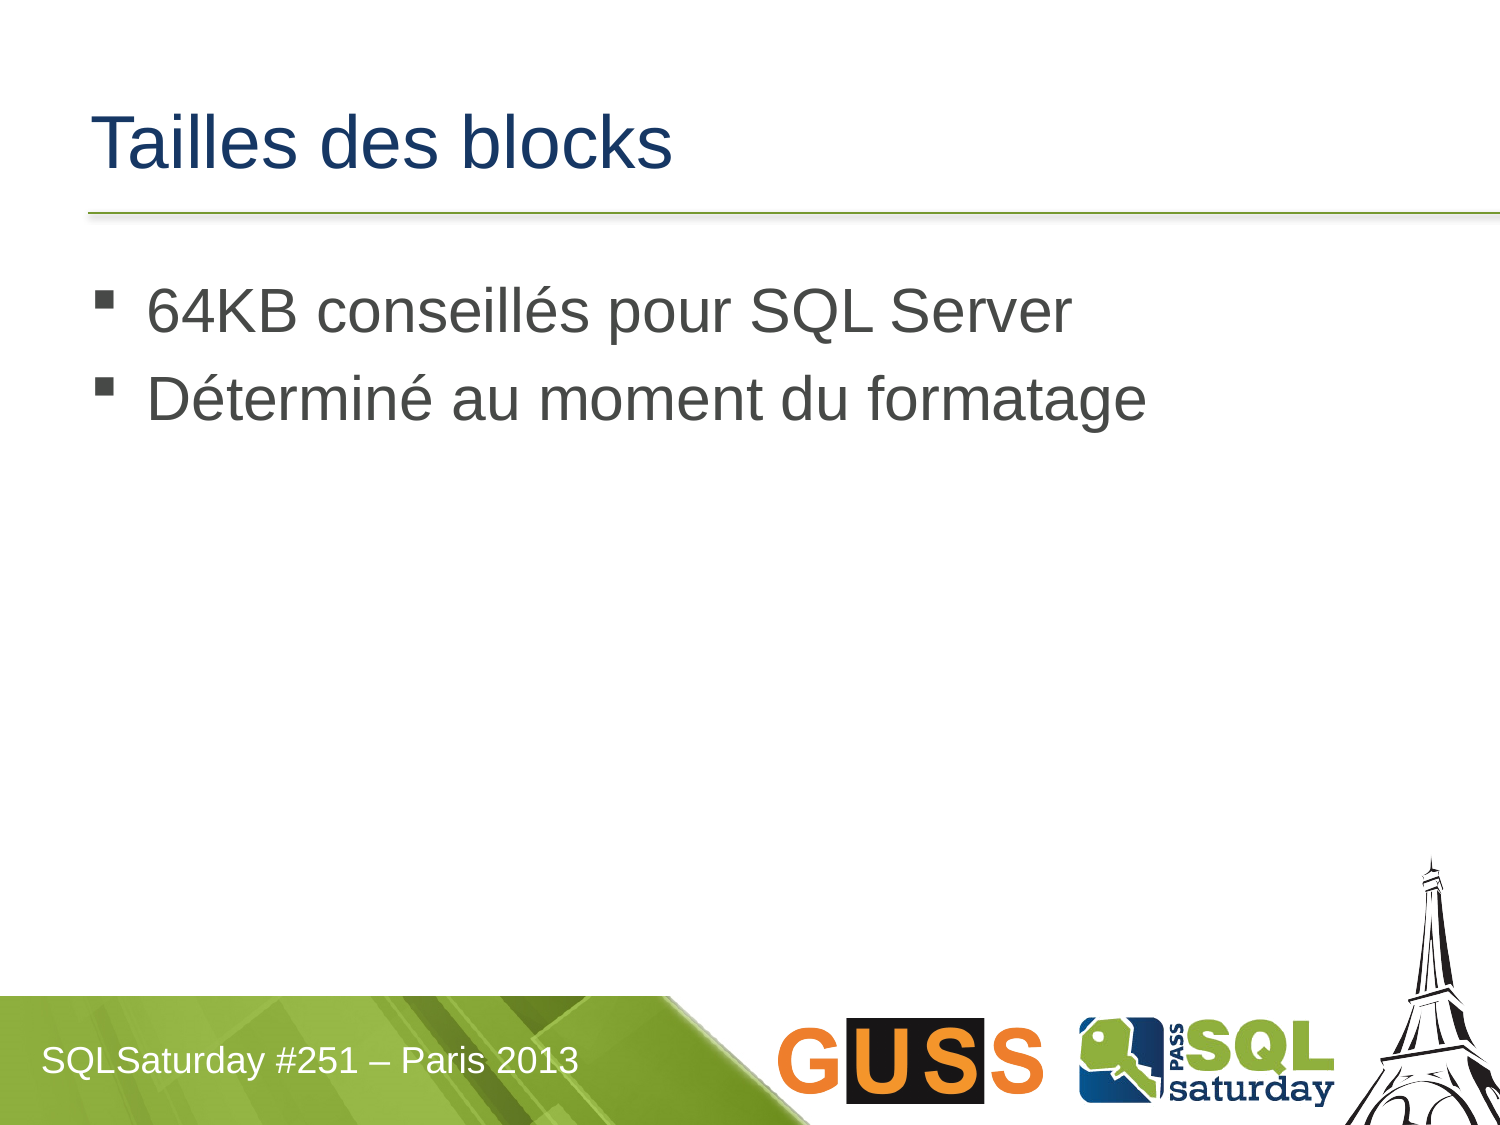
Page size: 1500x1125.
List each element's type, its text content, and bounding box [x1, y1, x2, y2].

picture [0, 854, 1500, 1125]
title Tailles des blocks [75, 45, 1425, 233]
list 64KB conseillés pour SQL Server Déterminé au moment du formatage [75, 262, 1425, 1005]
